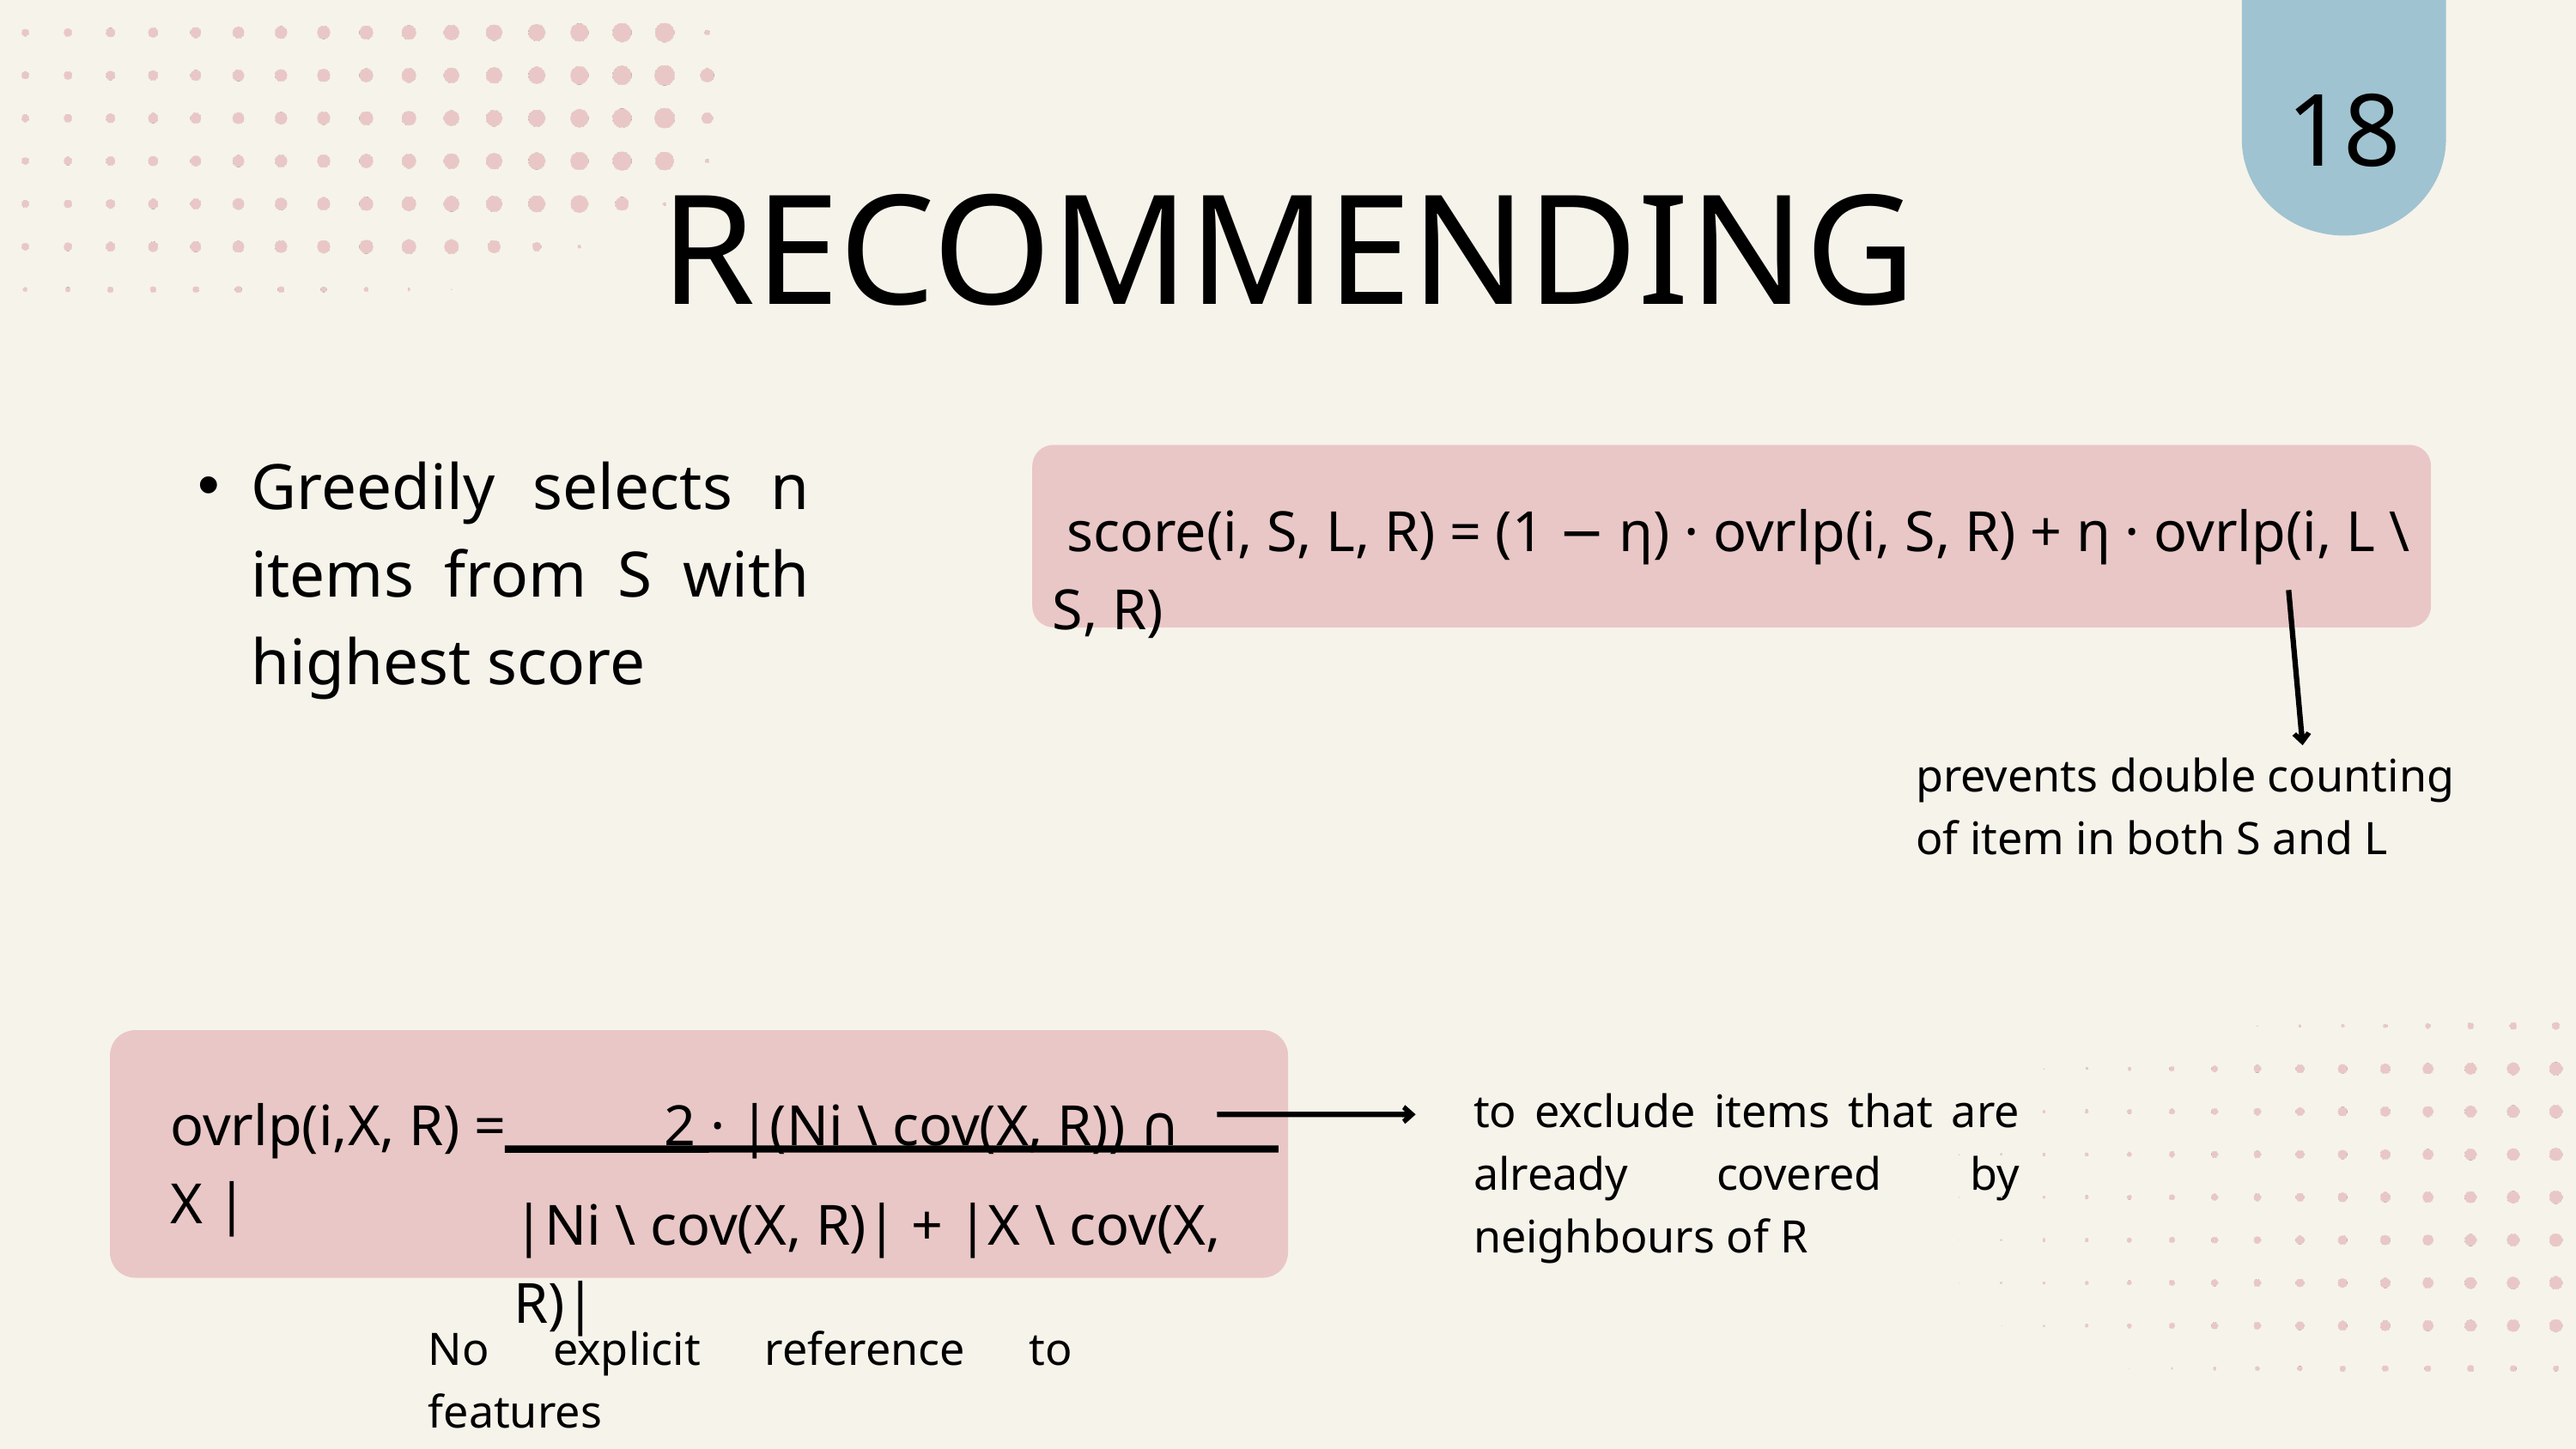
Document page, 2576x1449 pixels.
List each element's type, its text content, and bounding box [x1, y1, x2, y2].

text_box [2293, 637, 2308, 746]
text_box Greedily selects n items from S with highest score [144, 433, 810, 698]
text_box [1916, 1022, 2576, 1372]
text_box prevents double counting of item in both S and L [1916, 738, 2463, 864]
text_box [109, 1029, 1289, 1278]
text_box RECOMMENDING [144, 122, 2432, 336]
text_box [2233, 0, 2455, 236]
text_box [1031, 445, 2432, 628]
text_box to exclude items that are already covered by neighbours of R [1473, 1074, 1916, 1263]
text_box [0, 0, 714, 293]
text_box No explicit reference to features [428, 1312, 1072, 1437]
